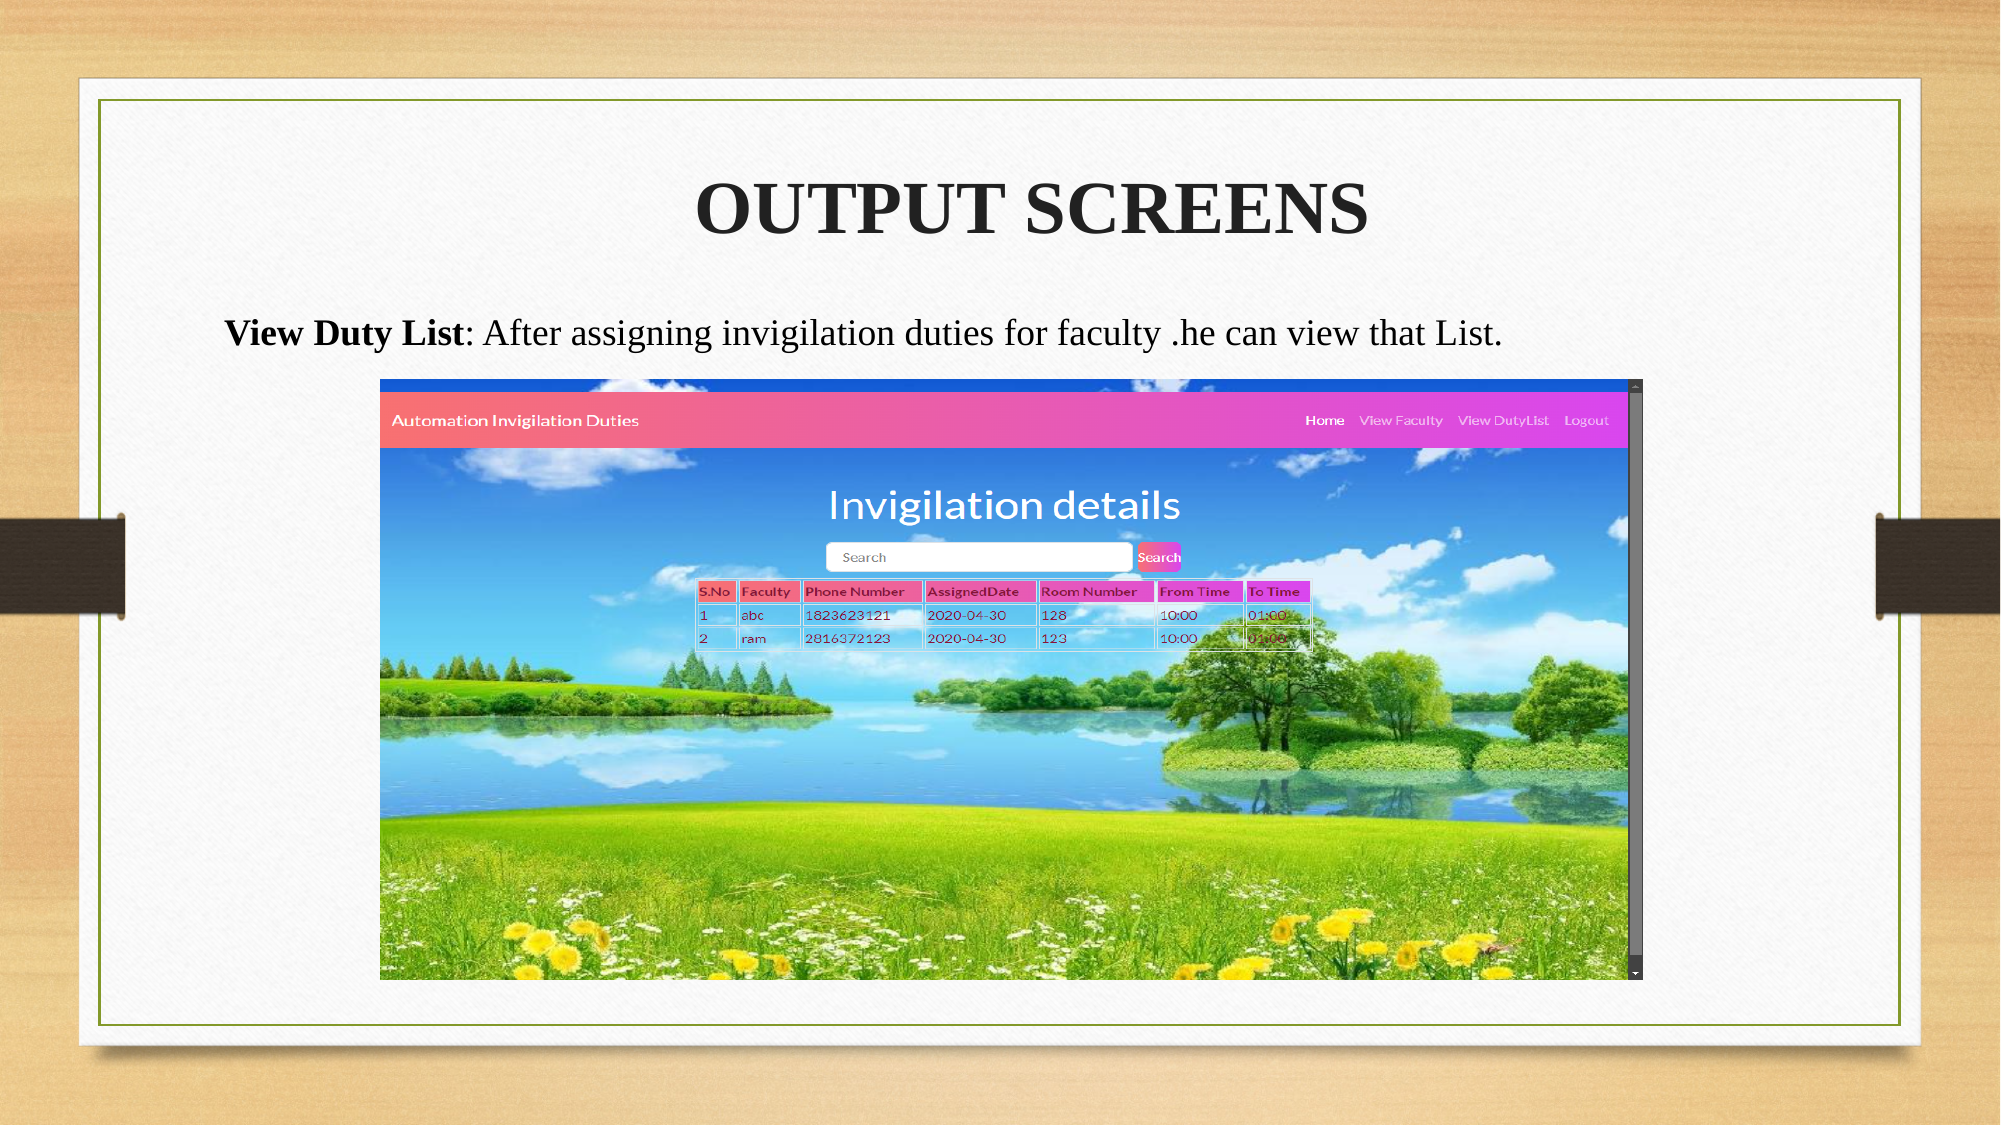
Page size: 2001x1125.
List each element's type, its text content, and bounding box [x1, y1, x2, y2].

text_box OUTPUT SCREENS [252, 88, 1663, 242]
picture [0, 0, 2001, 1125]
text_box View Duty List: After assigning invigilation duties for faculty .he can view that List. [209, 277, 1807, 444]
